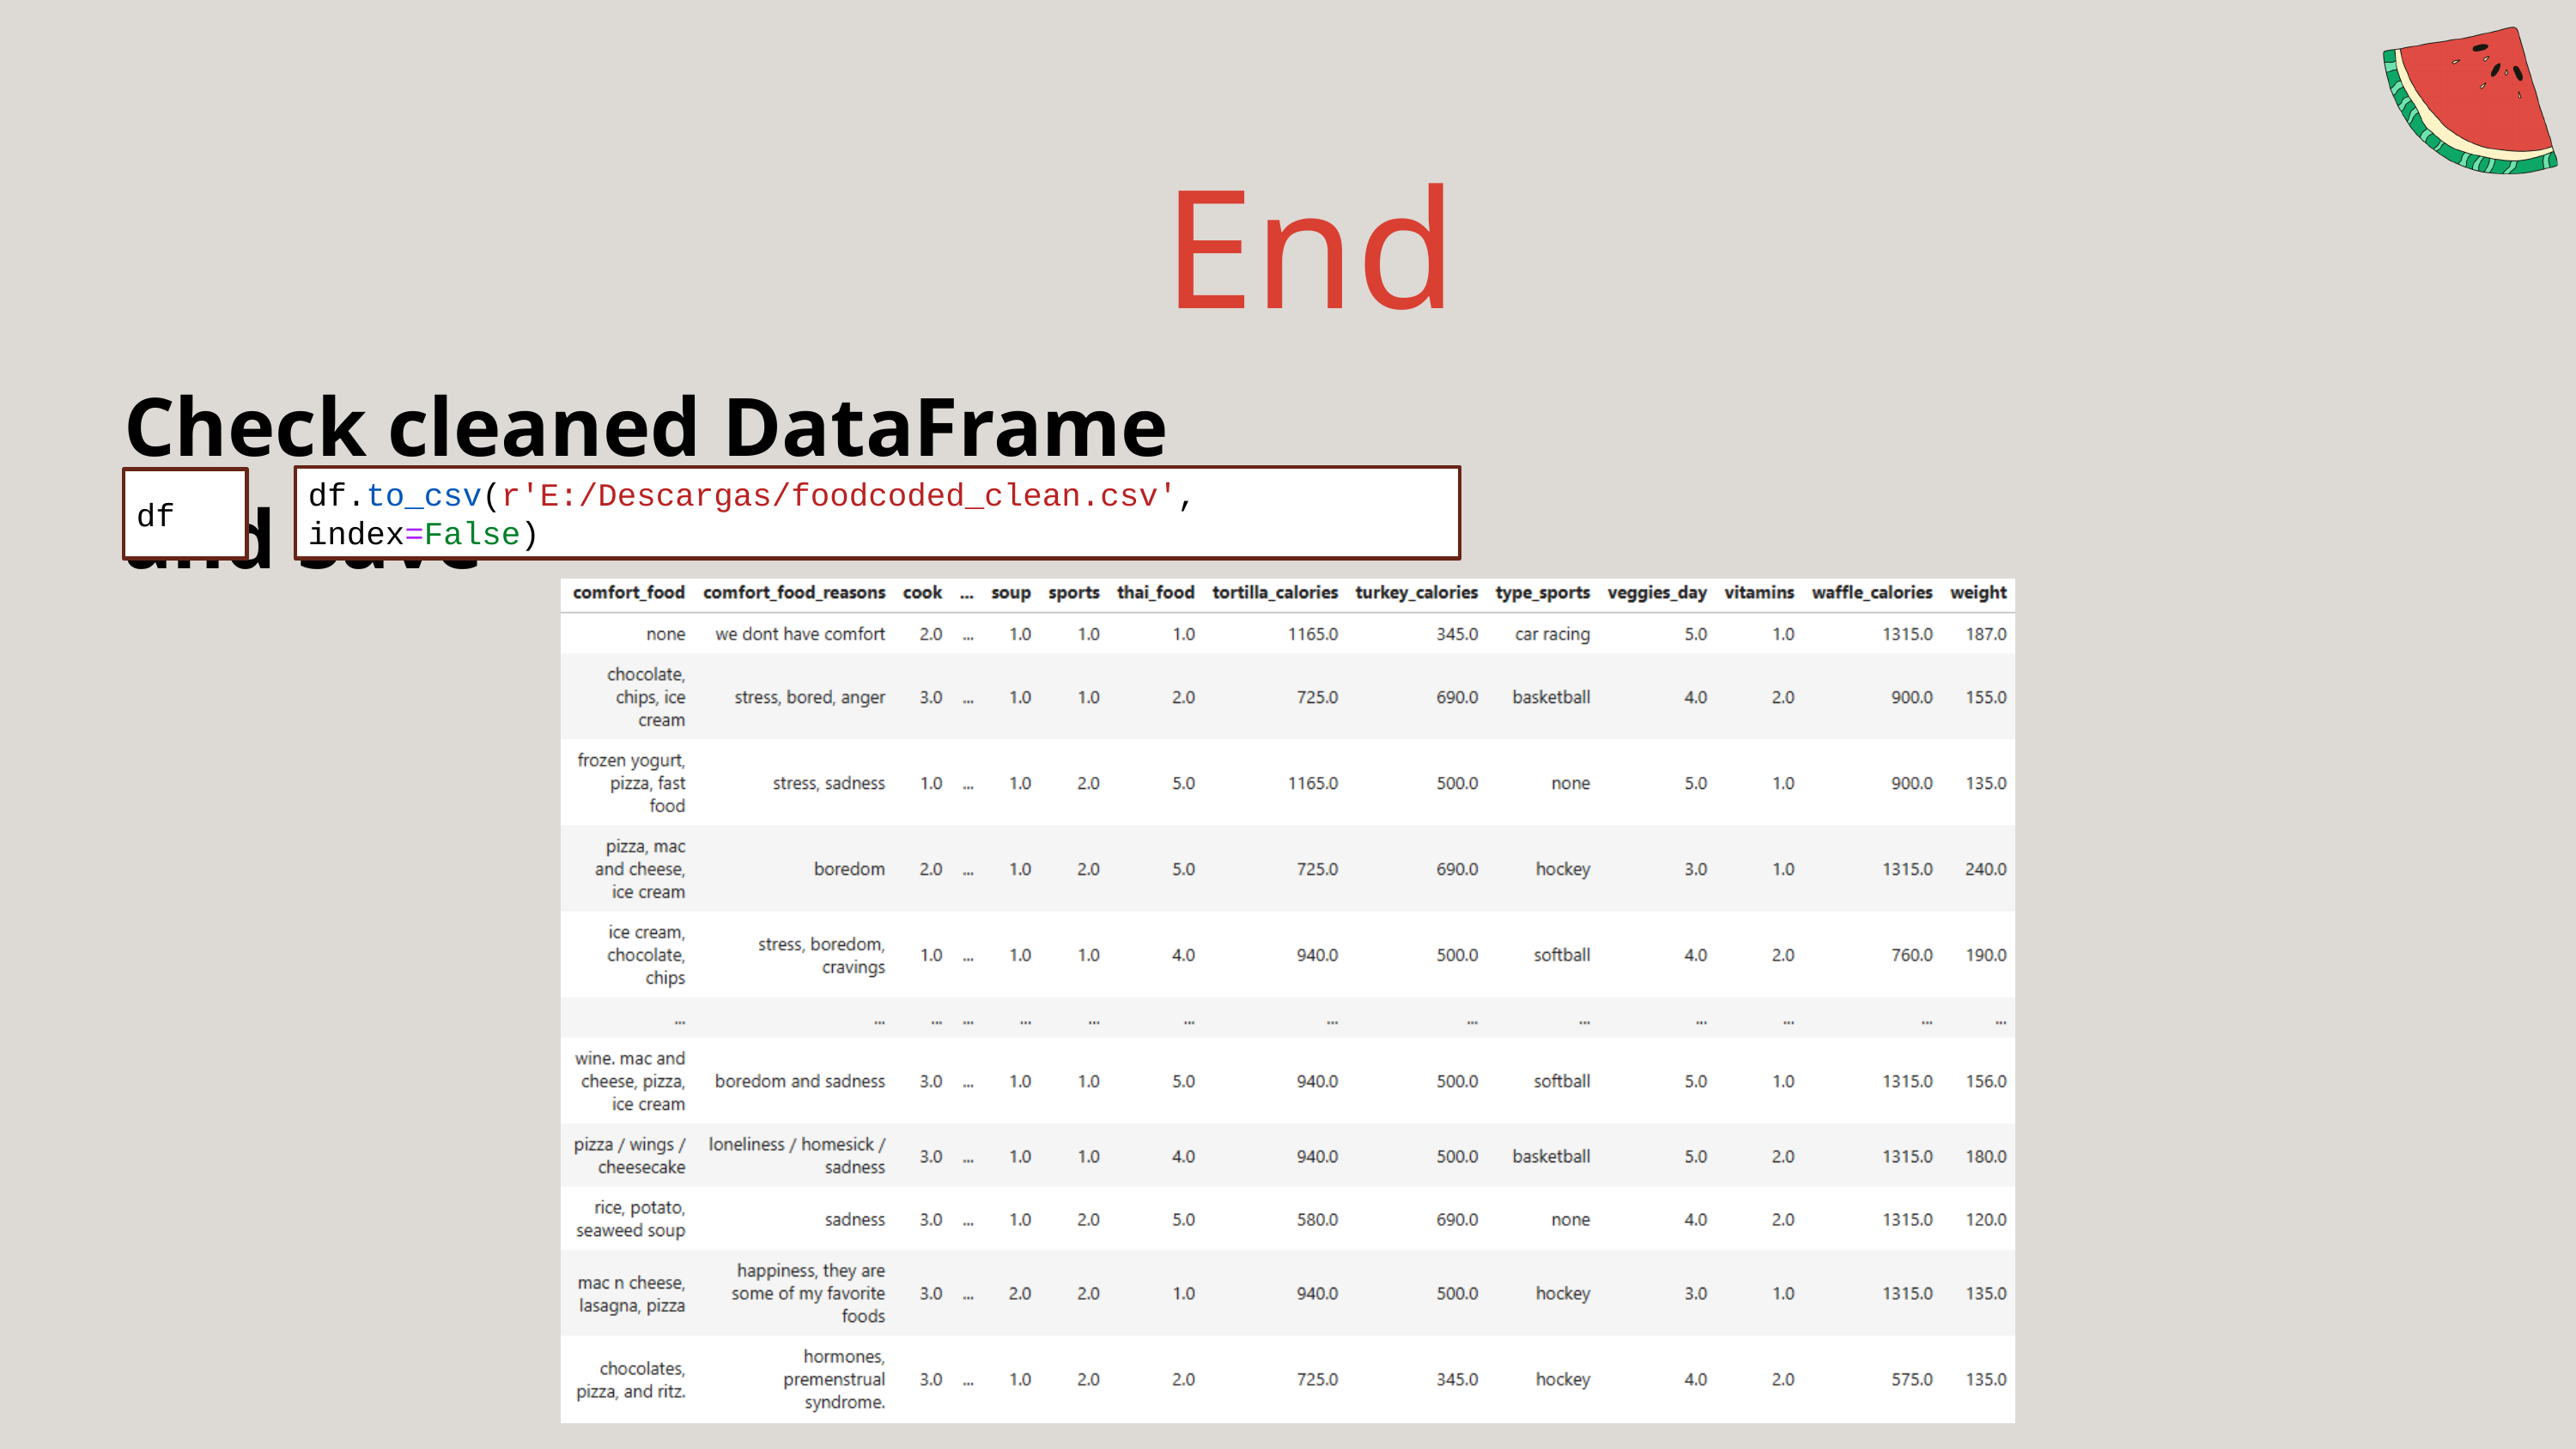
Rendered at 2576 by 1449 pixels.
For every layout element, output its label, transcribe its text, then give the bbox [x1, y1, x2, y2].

text_box df [122, 467, 249, 561]
text_box End [1160, 111, 1460, 342]
text_box [2383, 27, 2558, 175]
text_box df.to_csv(r'E:/Descargas/foodcoded_clean.csv', index=False) [294, 465, 1461, 561]
picture [561, 578, 2015, 1423]
text_box Check cleaned DataFrame and Save [124, 359, 1342, 585]
